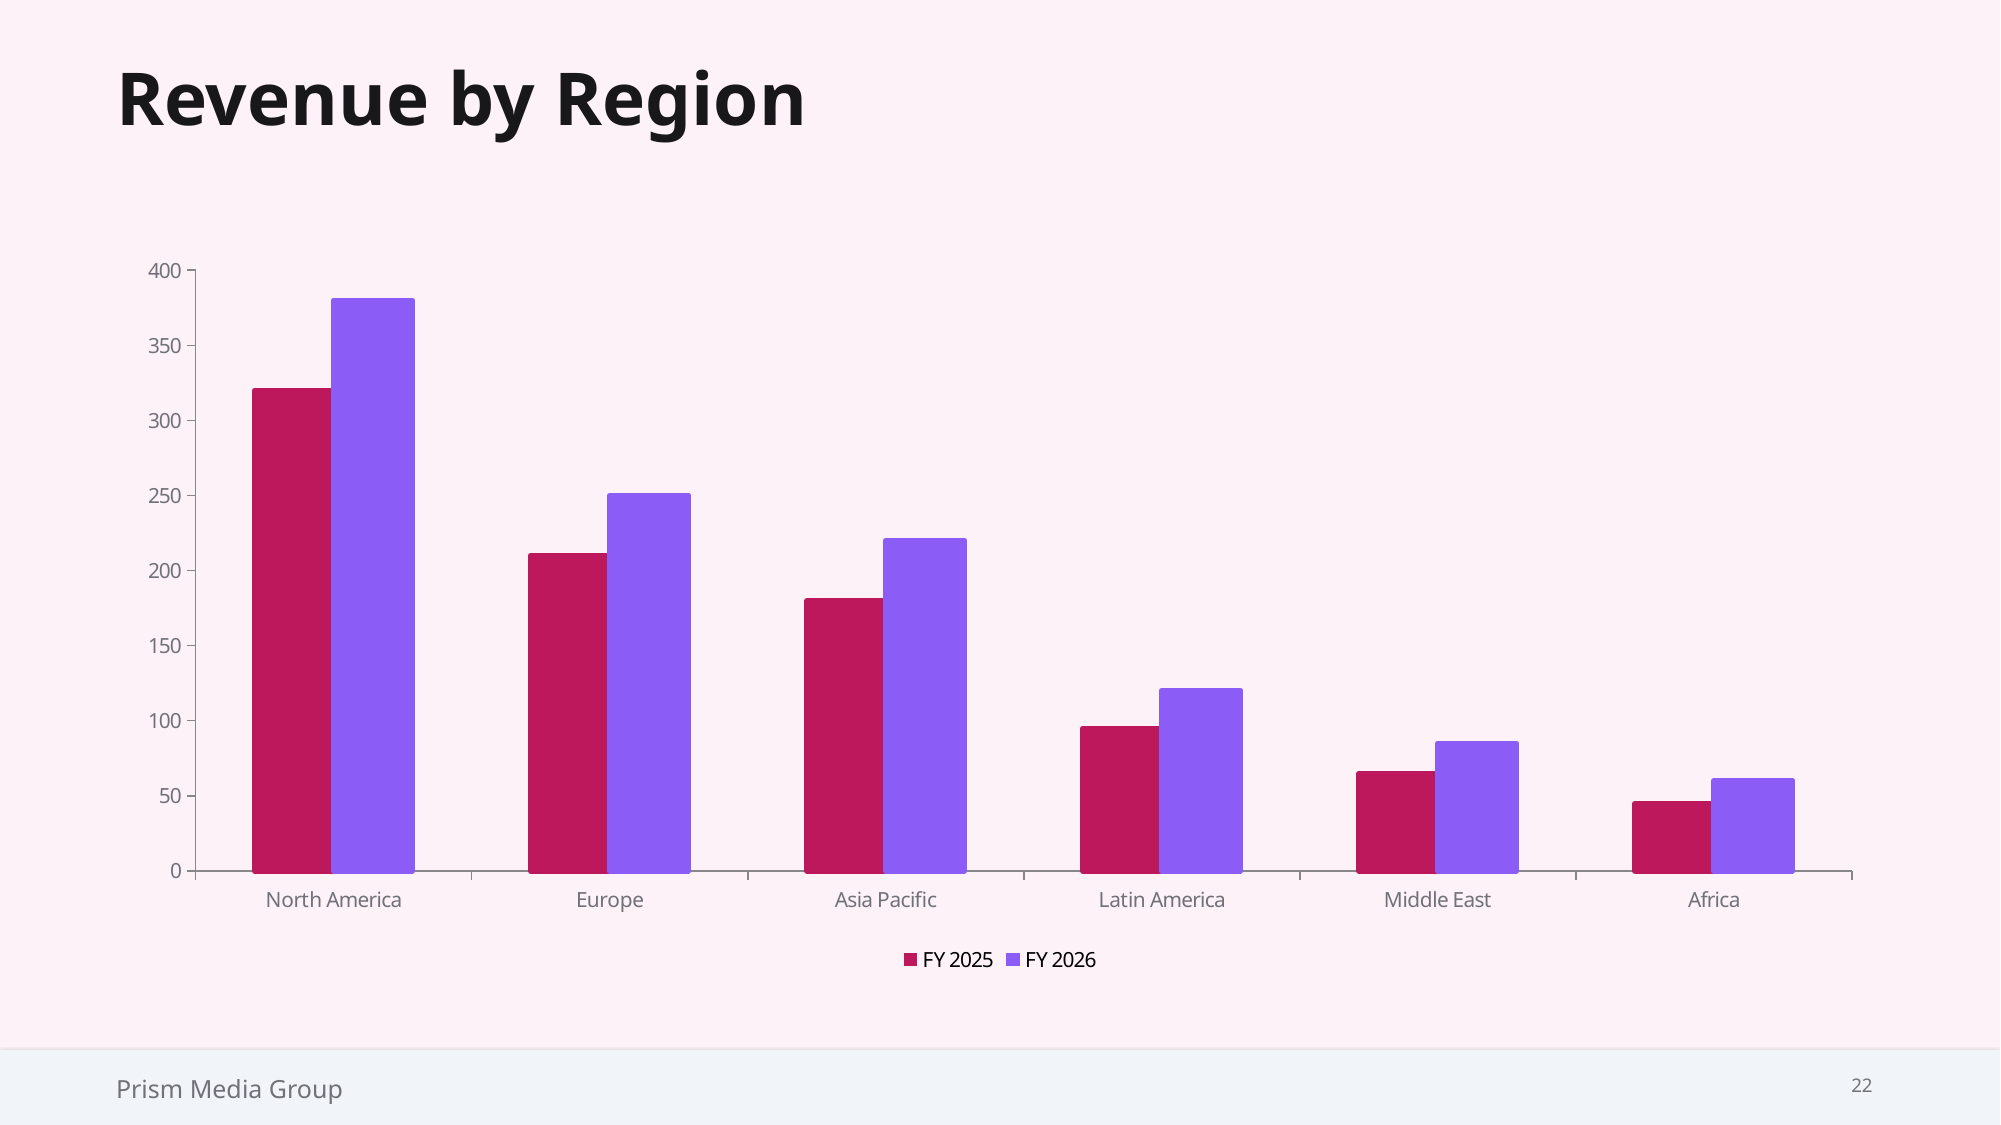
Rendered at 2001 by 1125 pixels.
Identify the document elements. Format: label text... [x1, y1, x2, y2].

chart [112, 241, 1888, 980]
text_box Prism Media Group [101, 1066, 594, 1112]
text_box Revenue by Region [101, 44, 1899, 148]
text_box [0, 1049, 2000, 1125]
text_box 22 [1821, 1066, 1888, 1104]
text_box [0, 0, 2000, 1049]
